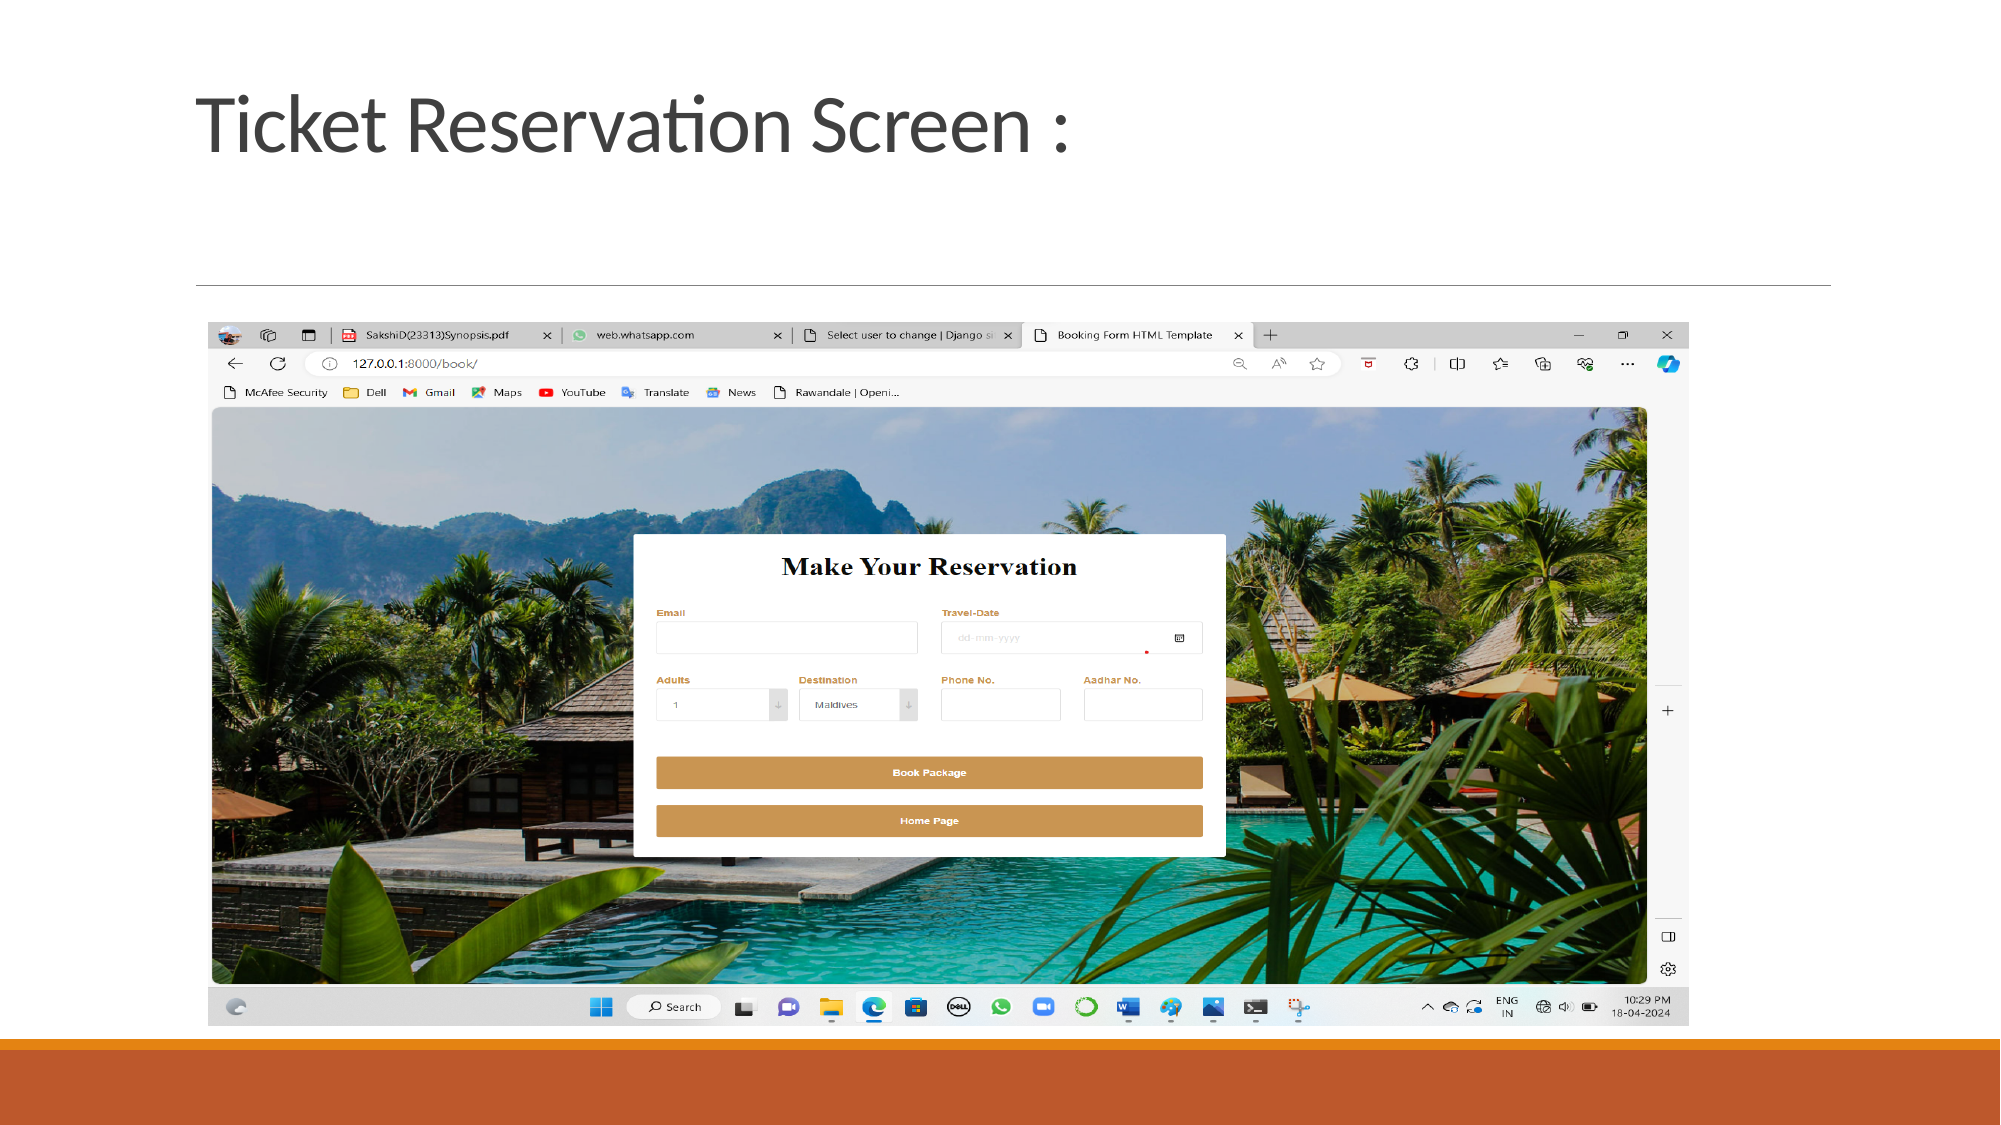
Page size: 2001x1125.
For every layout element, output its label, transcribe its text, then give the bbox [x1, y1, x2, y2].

title Ticket Reservation Screen : [180, 47, 1830, 178]
picture [207, 322, 1689, 1027]
